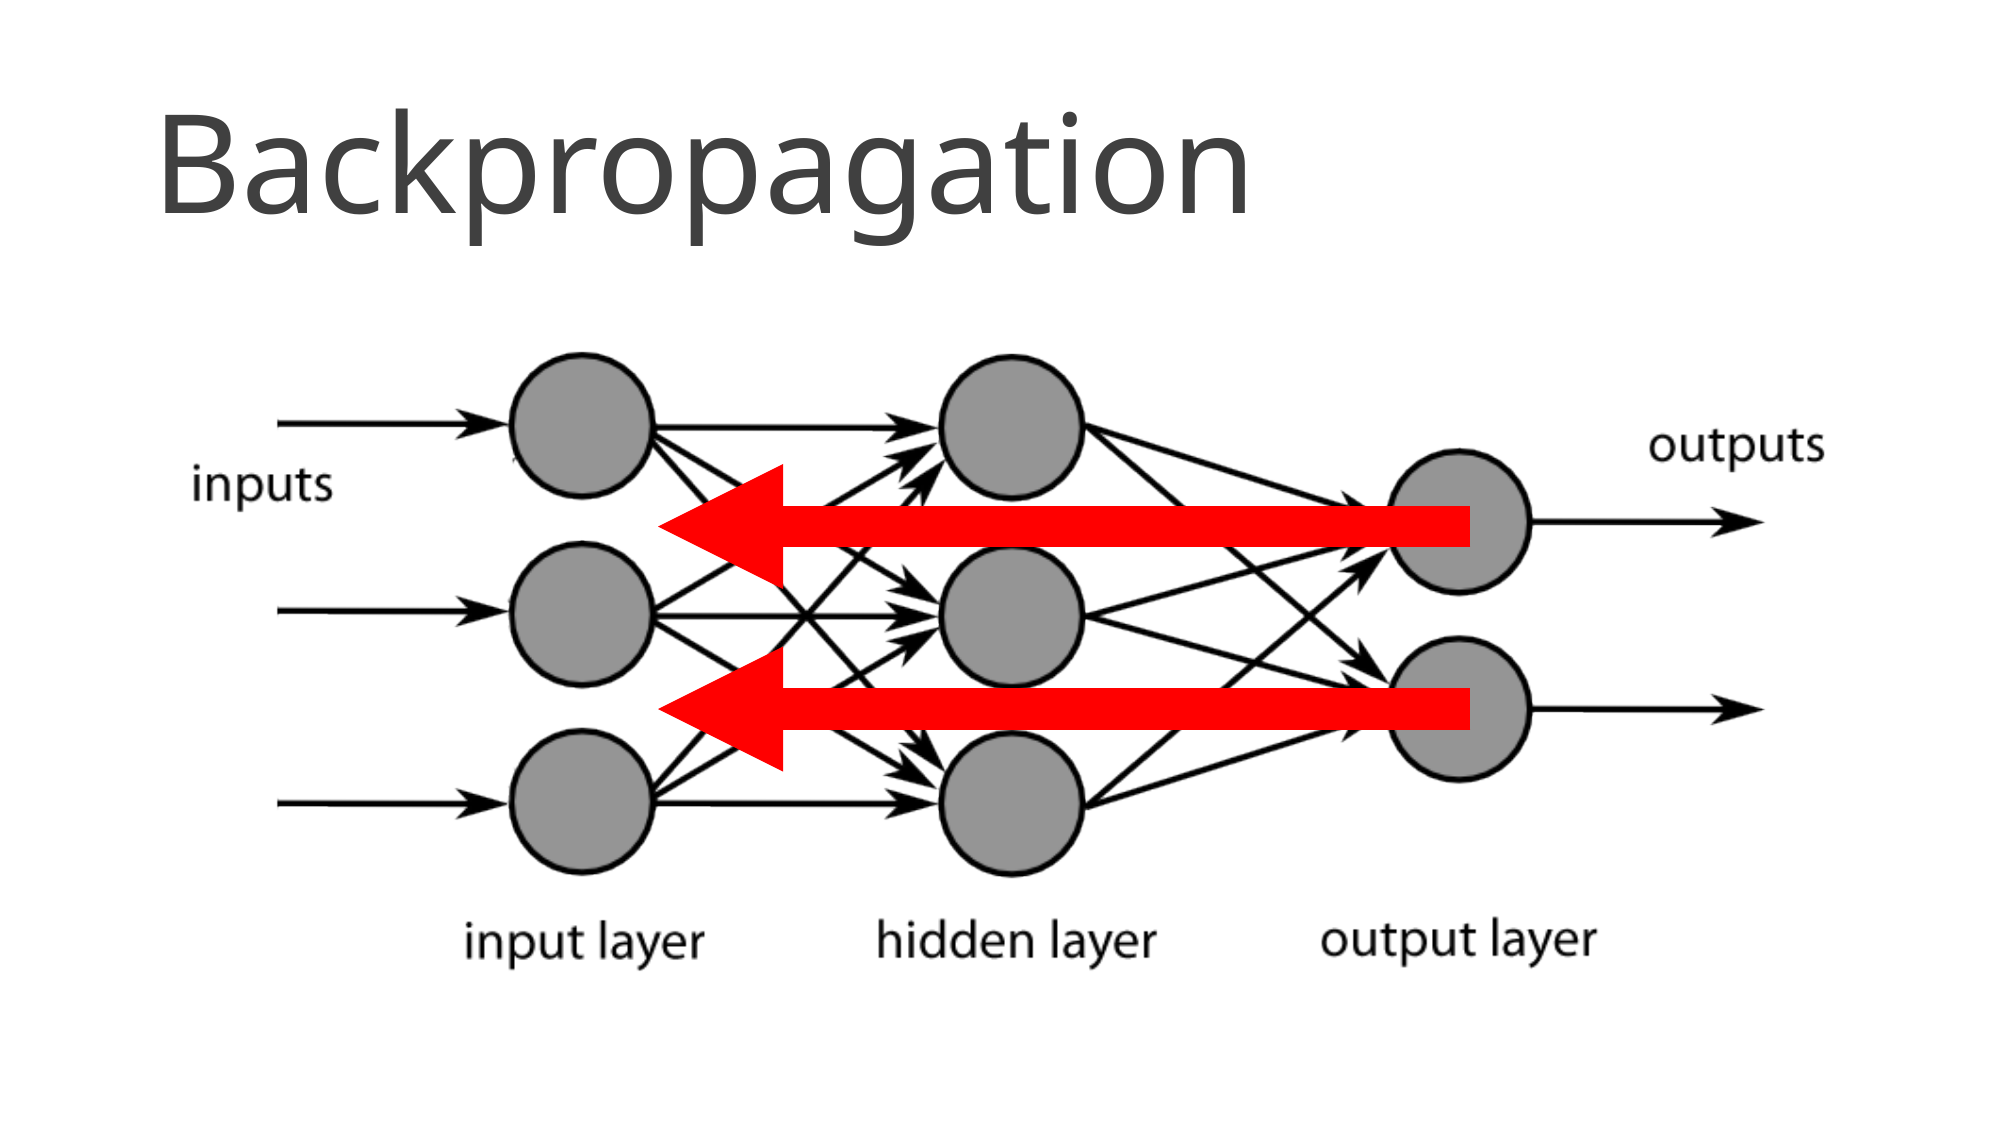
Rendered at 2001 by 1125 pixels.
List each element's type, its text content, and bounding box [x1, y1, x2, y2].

title Backpropagation [137, 59, 1946, 278]
picture [153, 322, 1858, 994]
